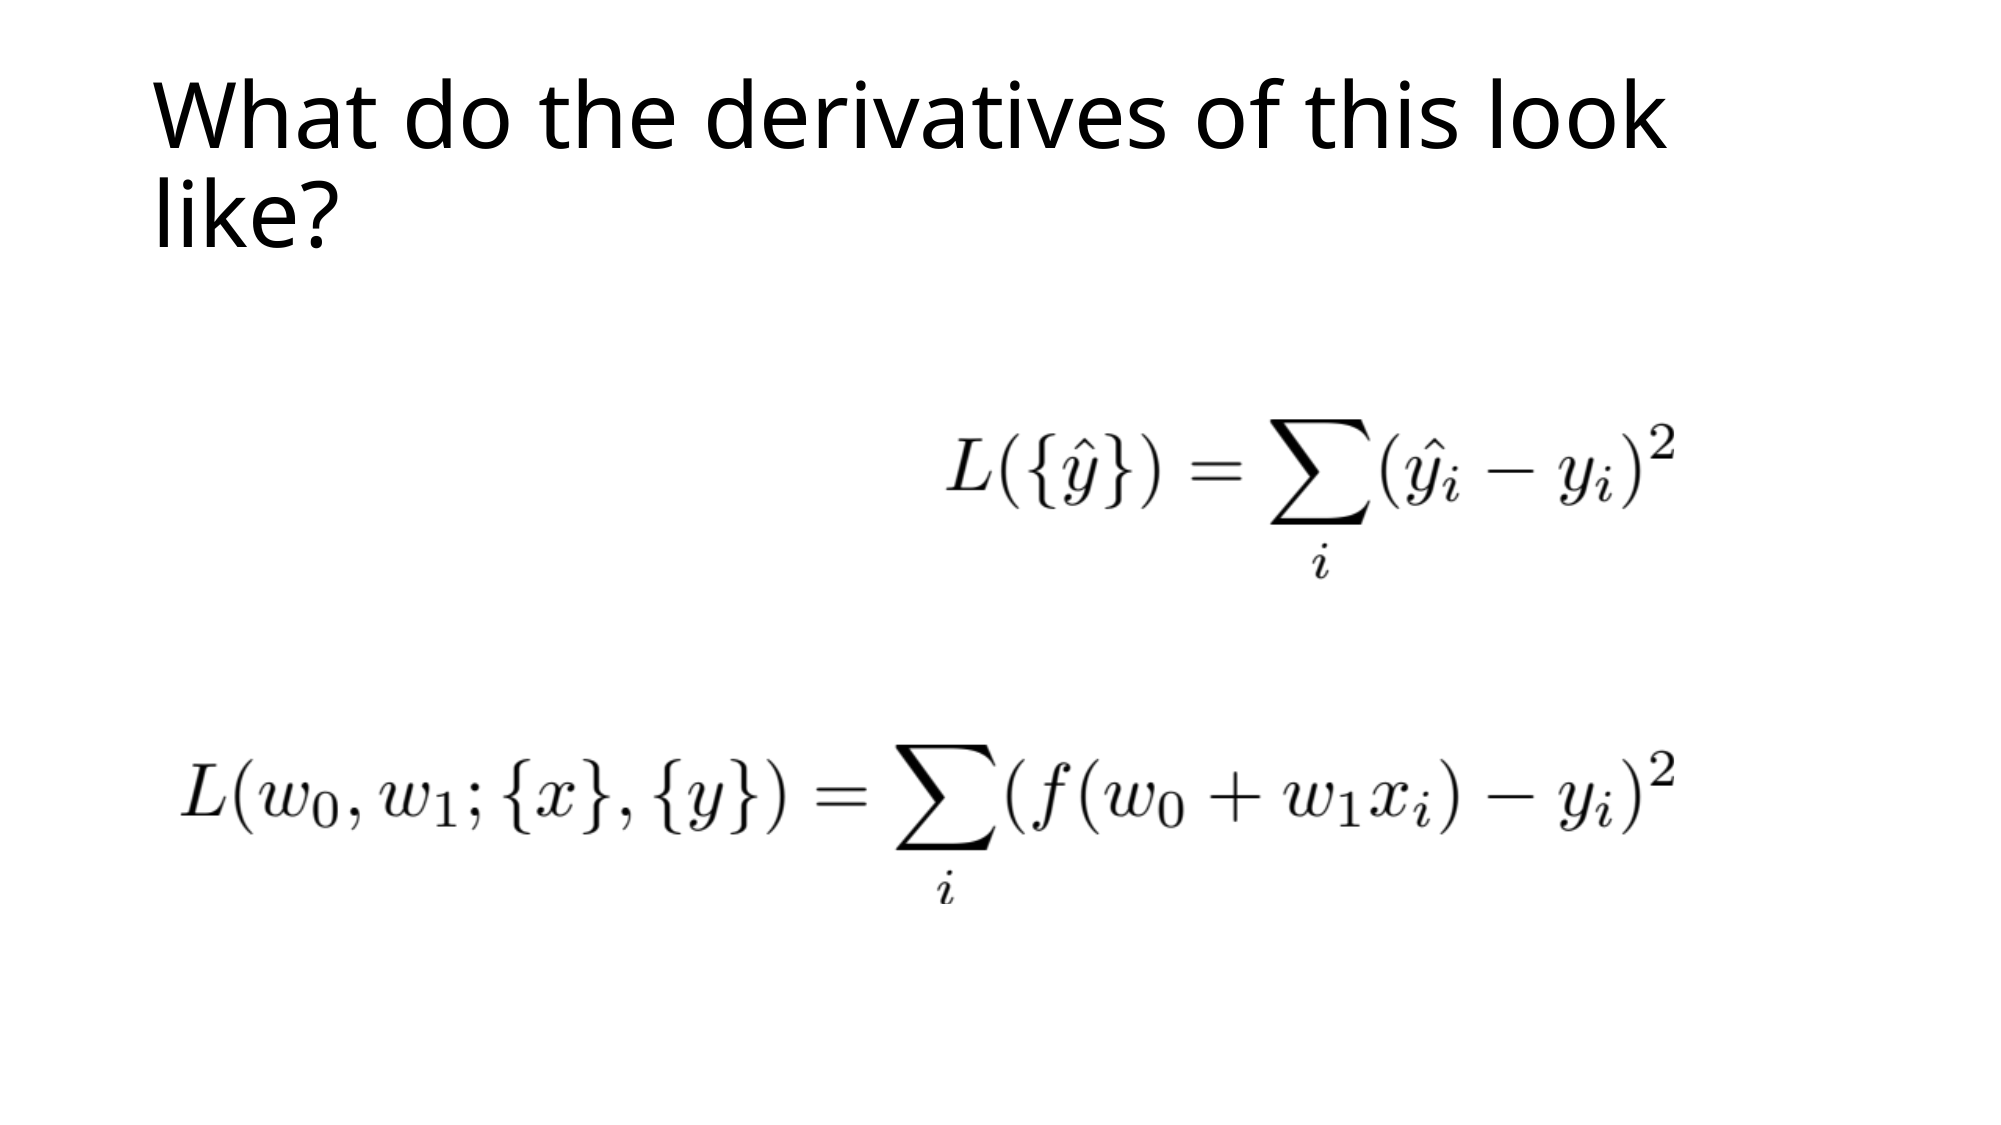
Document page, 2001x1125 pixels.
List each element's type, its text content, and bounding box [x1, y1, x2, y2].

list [180, 418, 1675, 904]
title What do the derivatives of this look like? [137, 59, 1863, 278]
